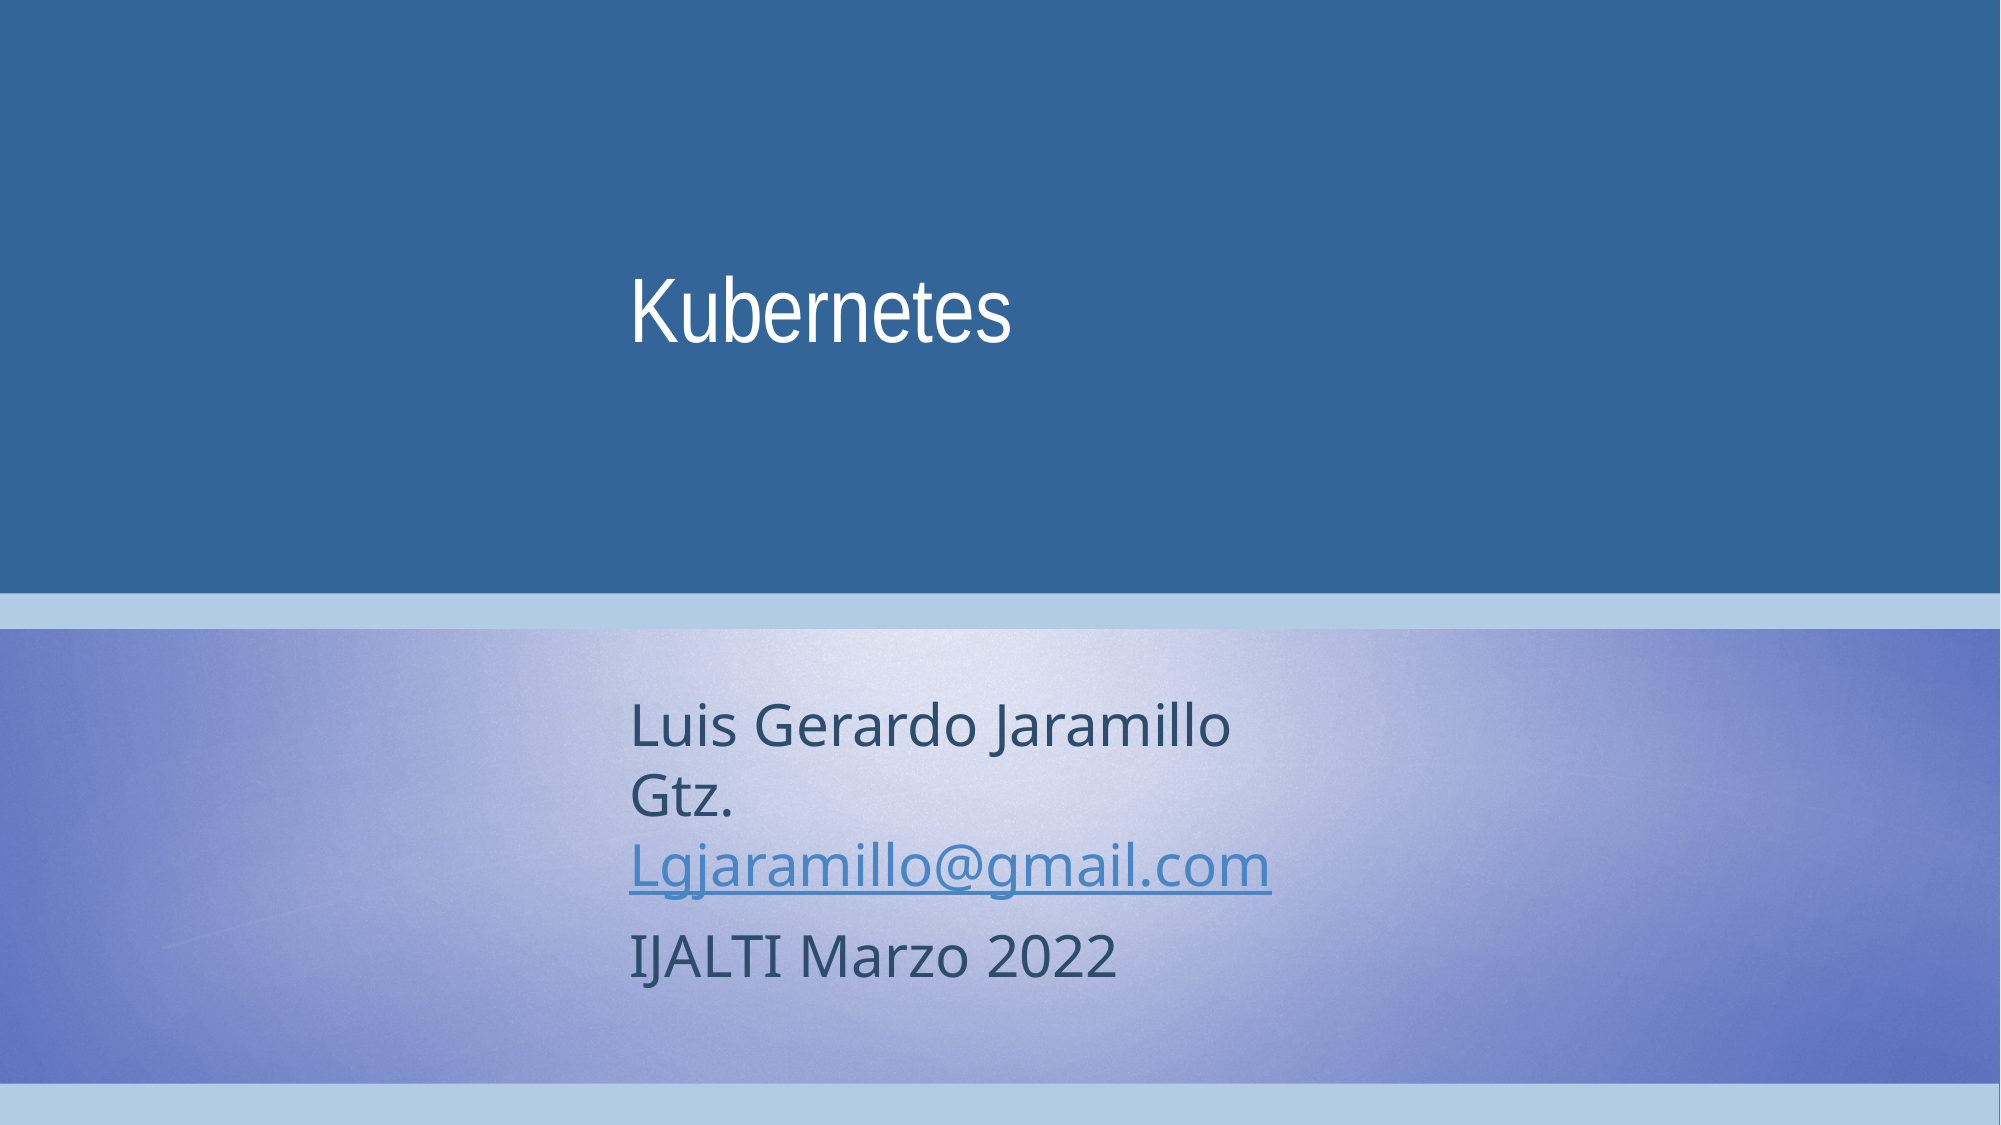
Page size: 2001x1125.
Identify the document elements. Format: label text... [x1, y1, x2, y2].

subtitle Luis Gerardo Jaramillo Gtz. Lgjaramillo@gmail.com IJALTI Marzo 2022 [614, 680, 1371, 870]
title Kubernetes [614, 101, 1355, 510]
